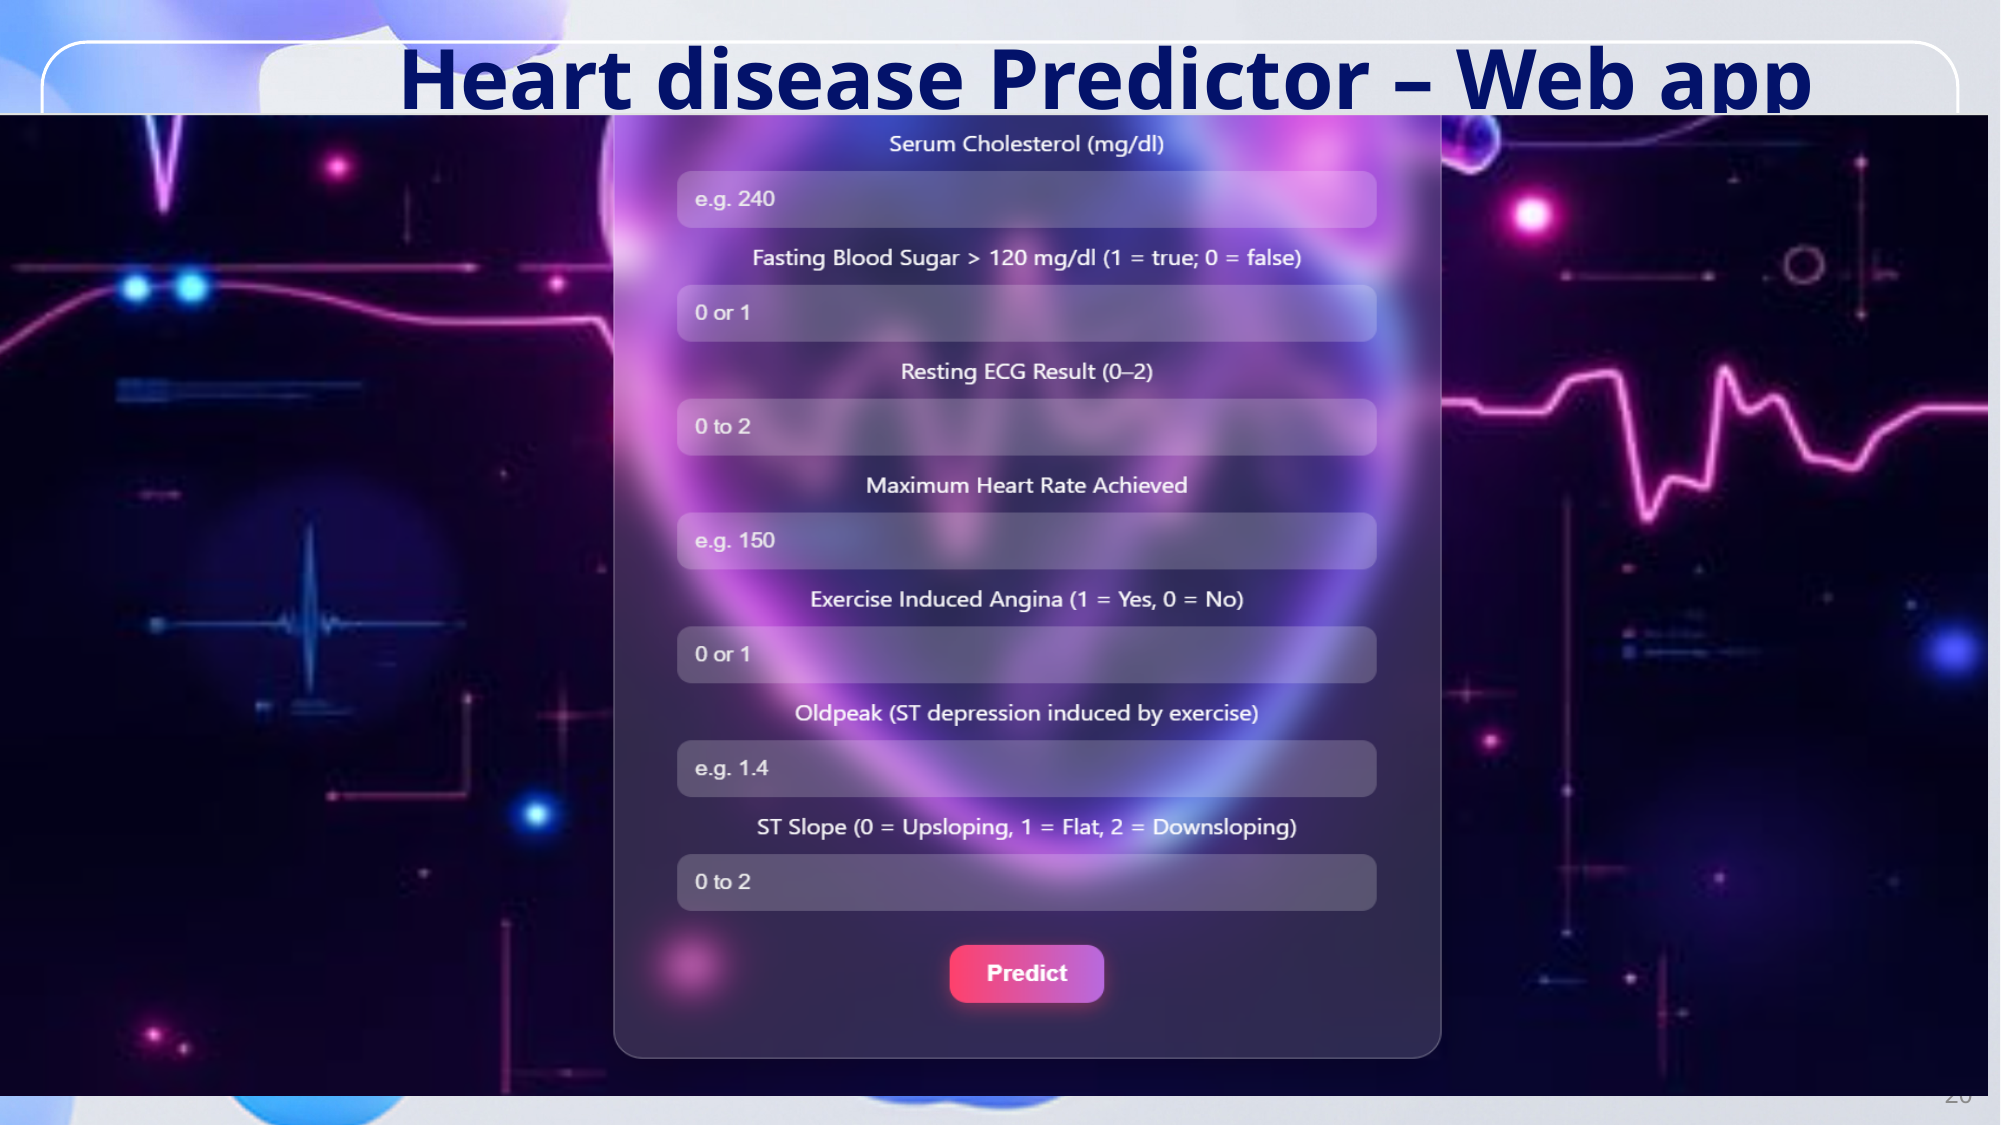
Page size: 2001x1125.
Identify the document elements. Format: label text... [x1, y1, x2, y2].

title Heart disease Predictor – Web app [382, 0, 1889, 113]
picture [0, 0, 2001, 1125]
slide_number 20 [1538, 1096, 1988, 1115]
